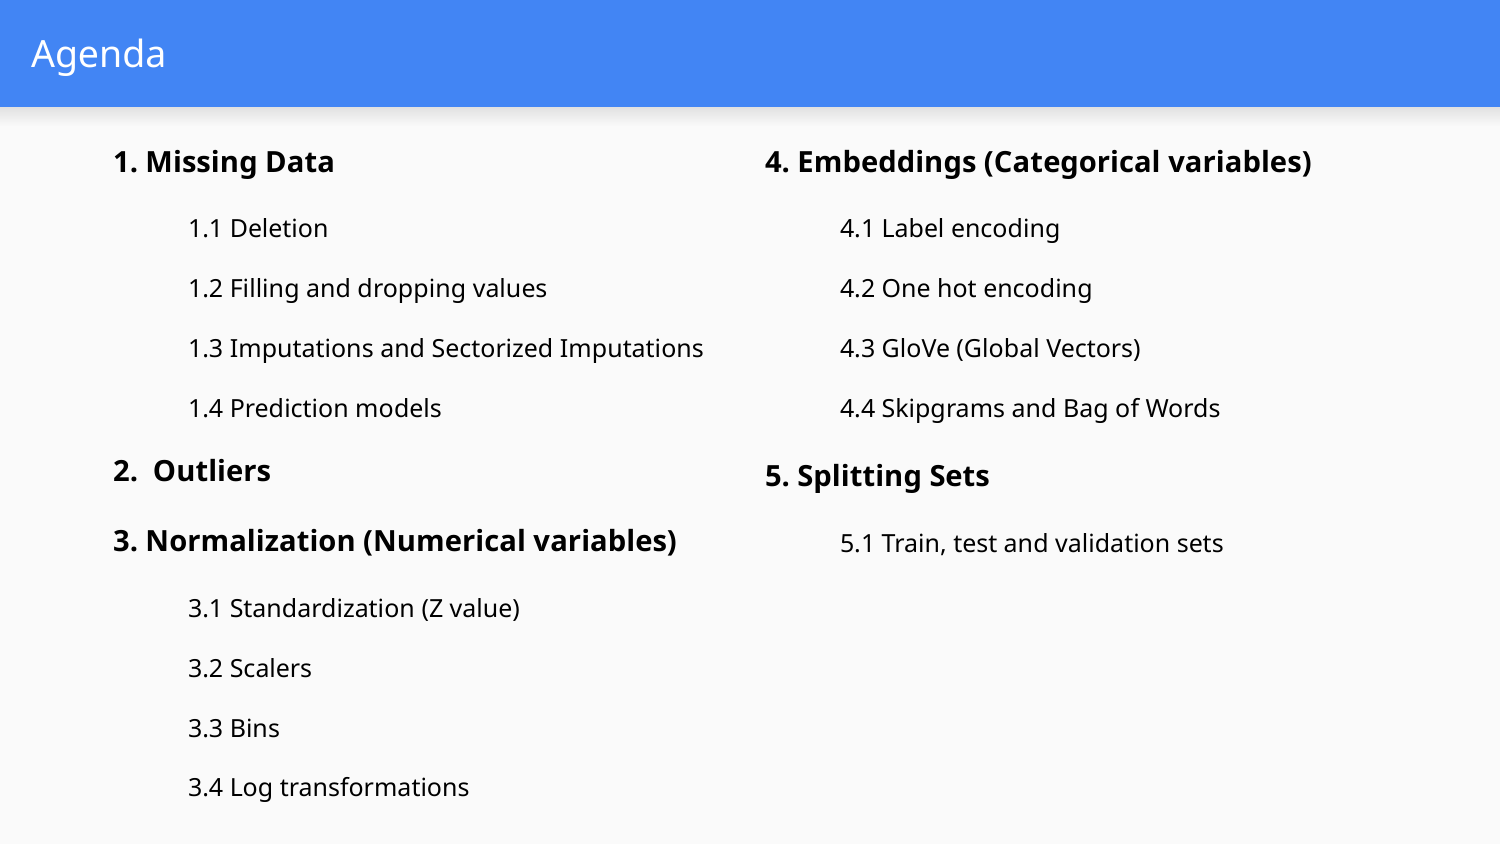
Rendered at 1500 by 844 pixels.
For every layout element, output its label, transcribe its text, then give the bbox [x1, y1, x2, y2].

title Agenda [16, 2, 1464, 102]
text_box 1. Missing Data 1.1 Deletion 1.2 Filling and dropping values 1.3 Imputations and Sectorized Imputations 1.4 Prediction models 2. Outliers 3. Normalization (Numerical variables) 3.1 Standardization (Z value) 3.2 Scalers 3.3 Bins 3.4 Log transformations [98, 128, 750, 819]
text_box 4. Embeddings (Categorical variables) 4.1 Label encoding 4.2 One hot encoding 4.3 GloVe (Global Vectors) 4.4 Skipgrams and Bag of Words 5. Splitting Sets 5.1 Train, test and validation sets [750, 128, 1402, 819]
